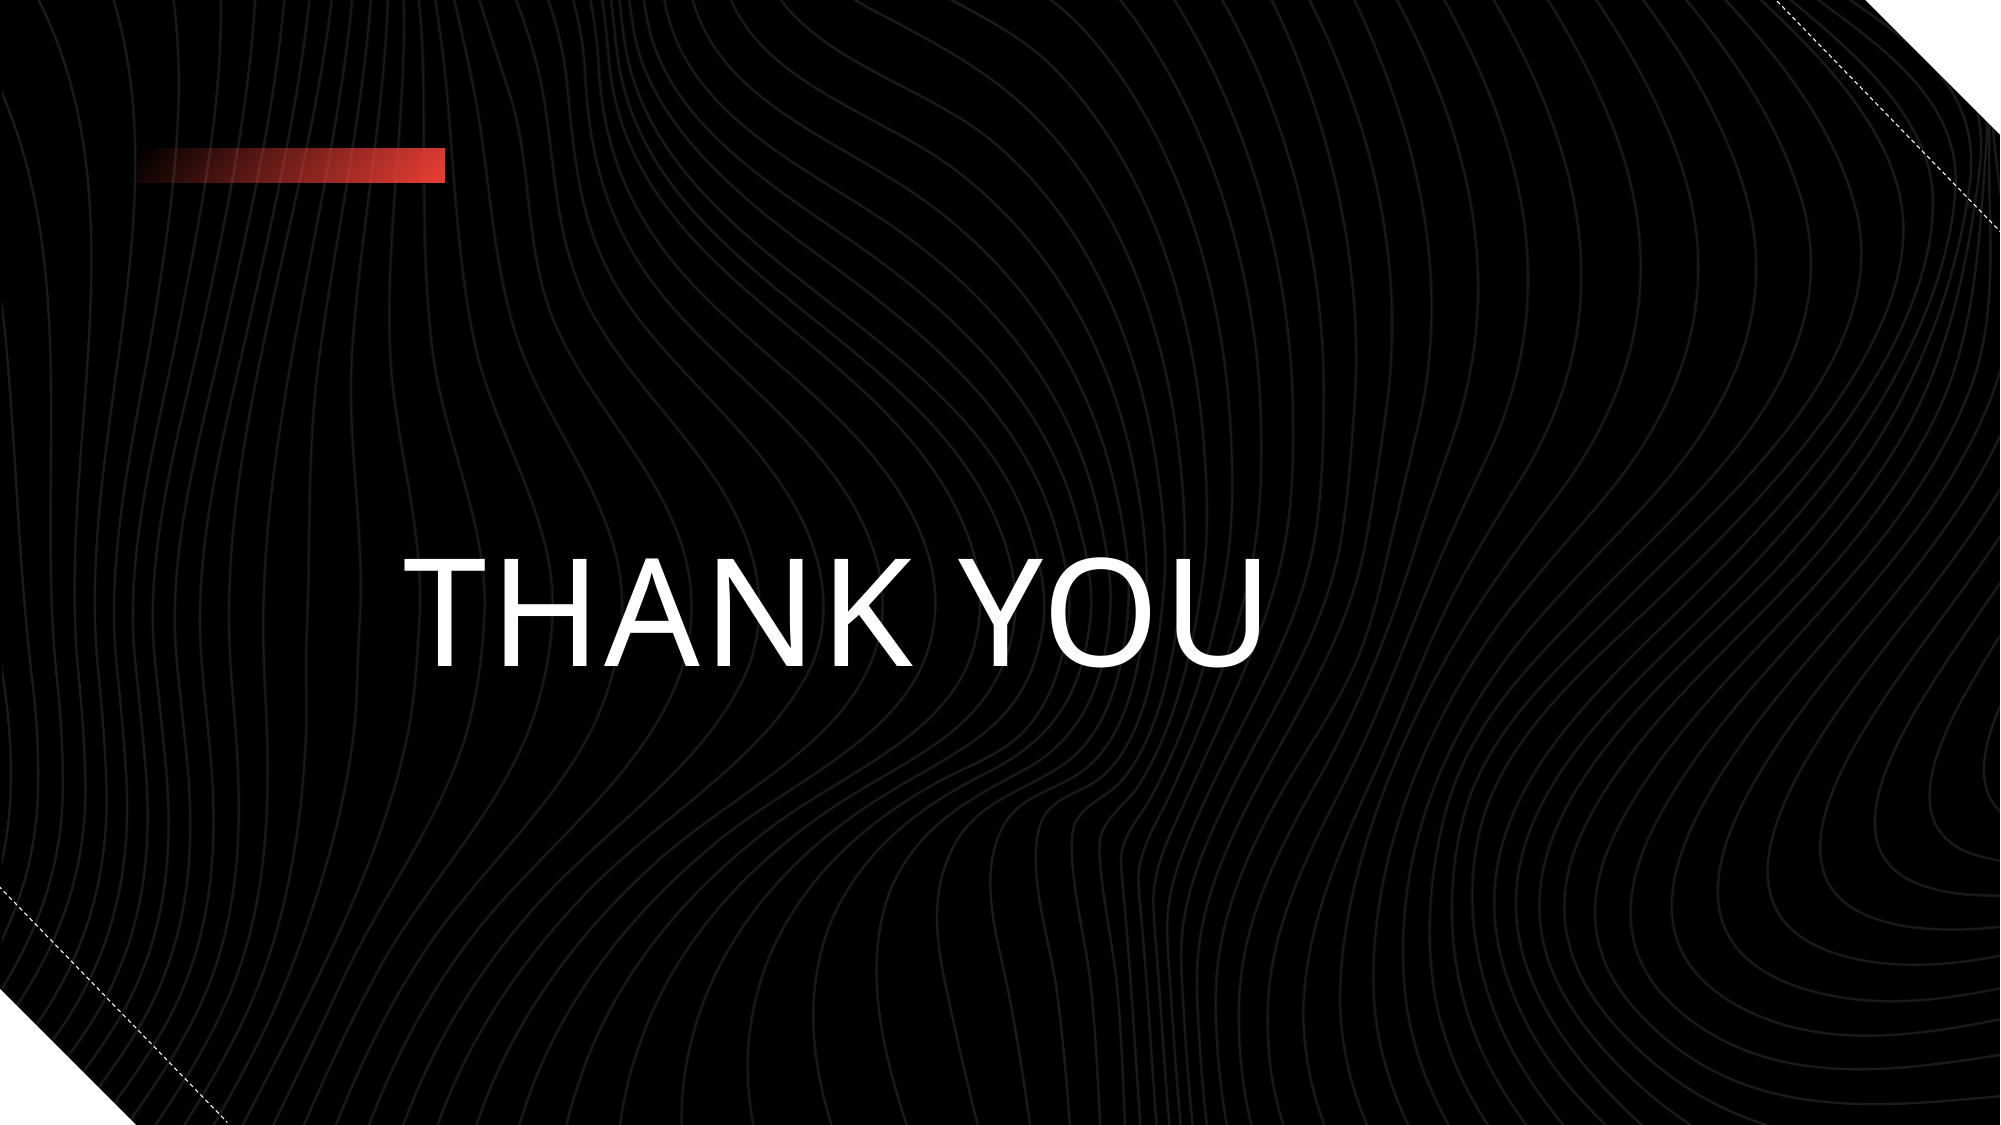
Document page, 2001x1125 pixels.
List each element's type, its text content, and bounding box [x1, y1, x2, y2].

list THANK YOU [136, 207, 1864, 936]
